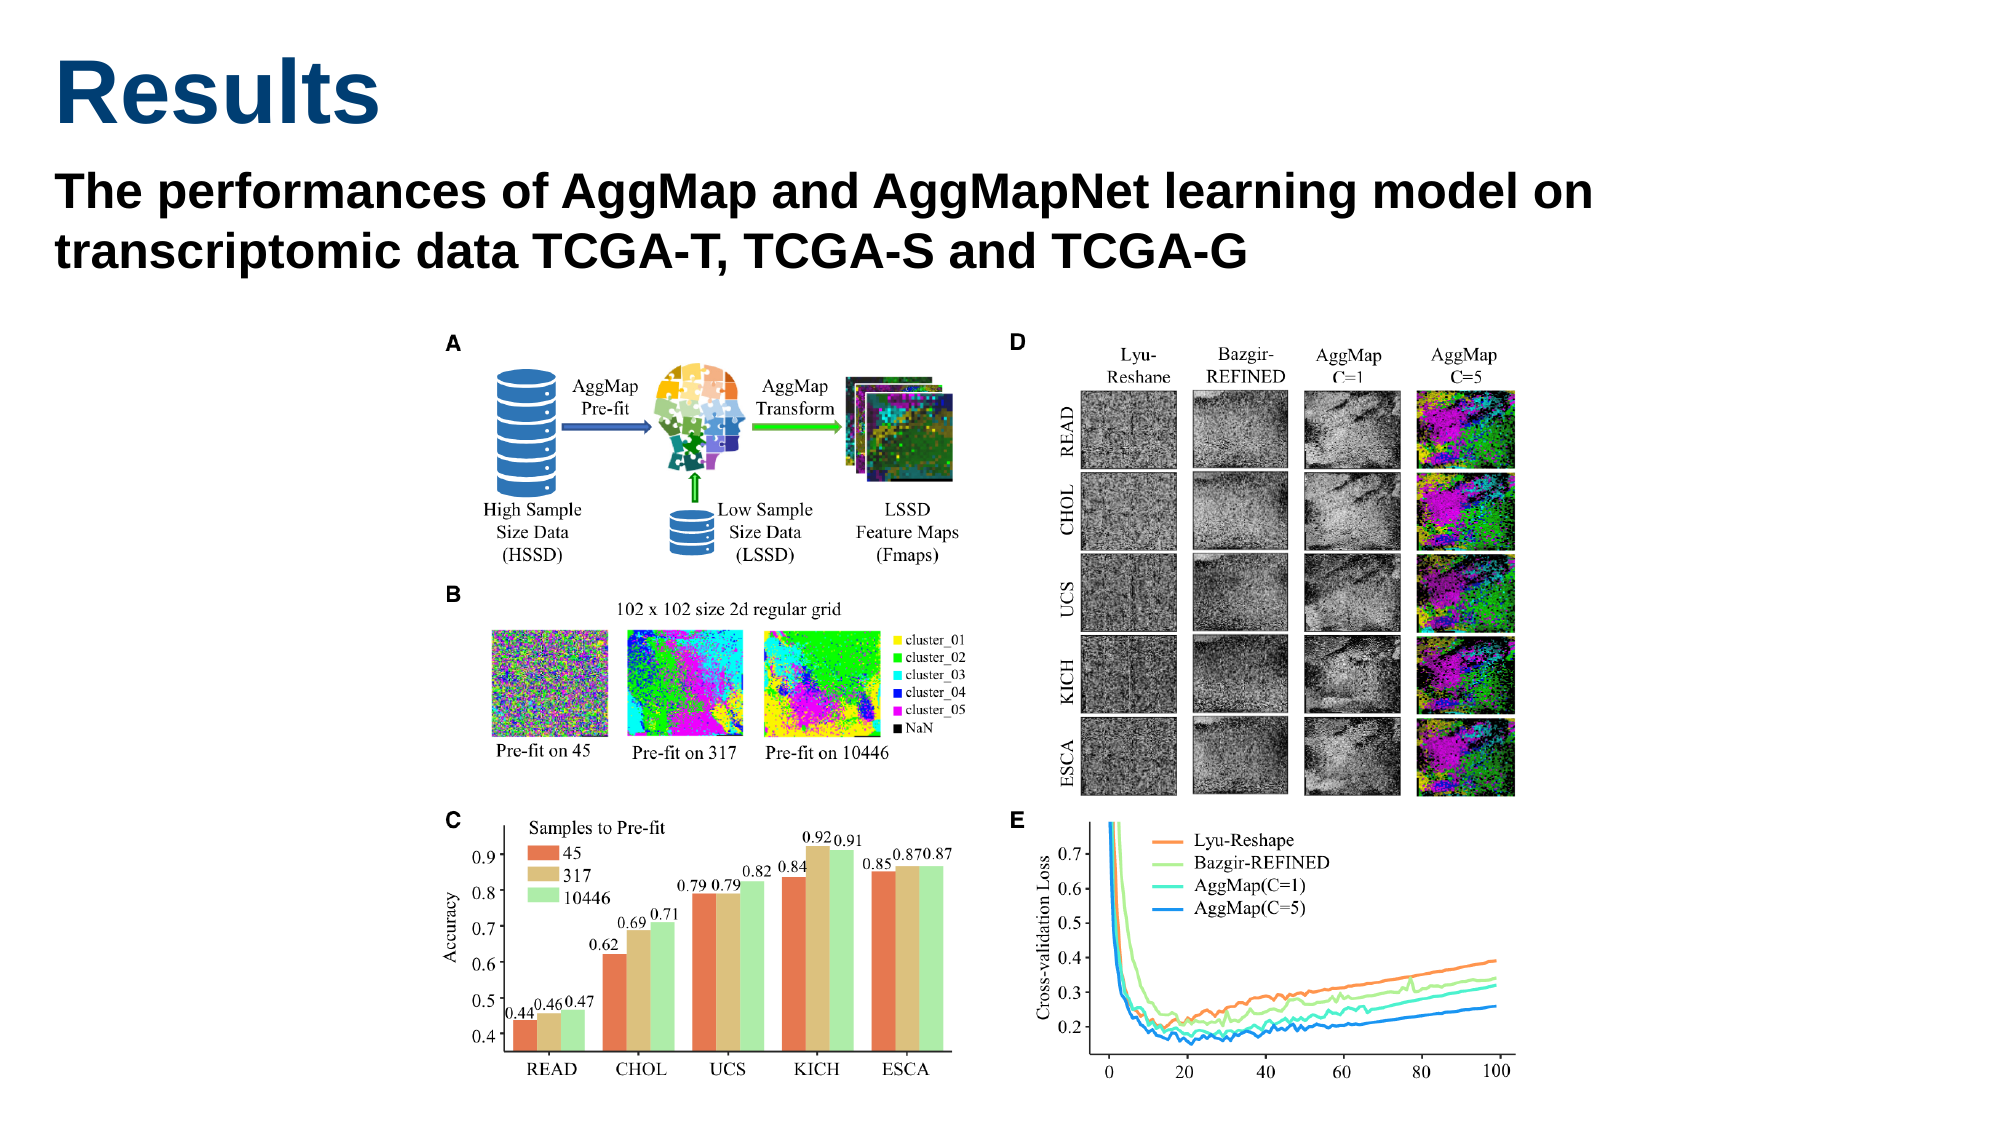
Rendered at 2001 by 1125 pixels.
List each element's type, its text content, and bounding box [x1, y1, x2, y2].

text_box The performances of AggMap and AggMapNet learning model on transcriptomic data TCGA-T, TCGA-S and TCGA-G [39, 151, 1859, 286]
title Results [39, 37, 1155, 151]
picture [407, 318, 1593, 1088]
